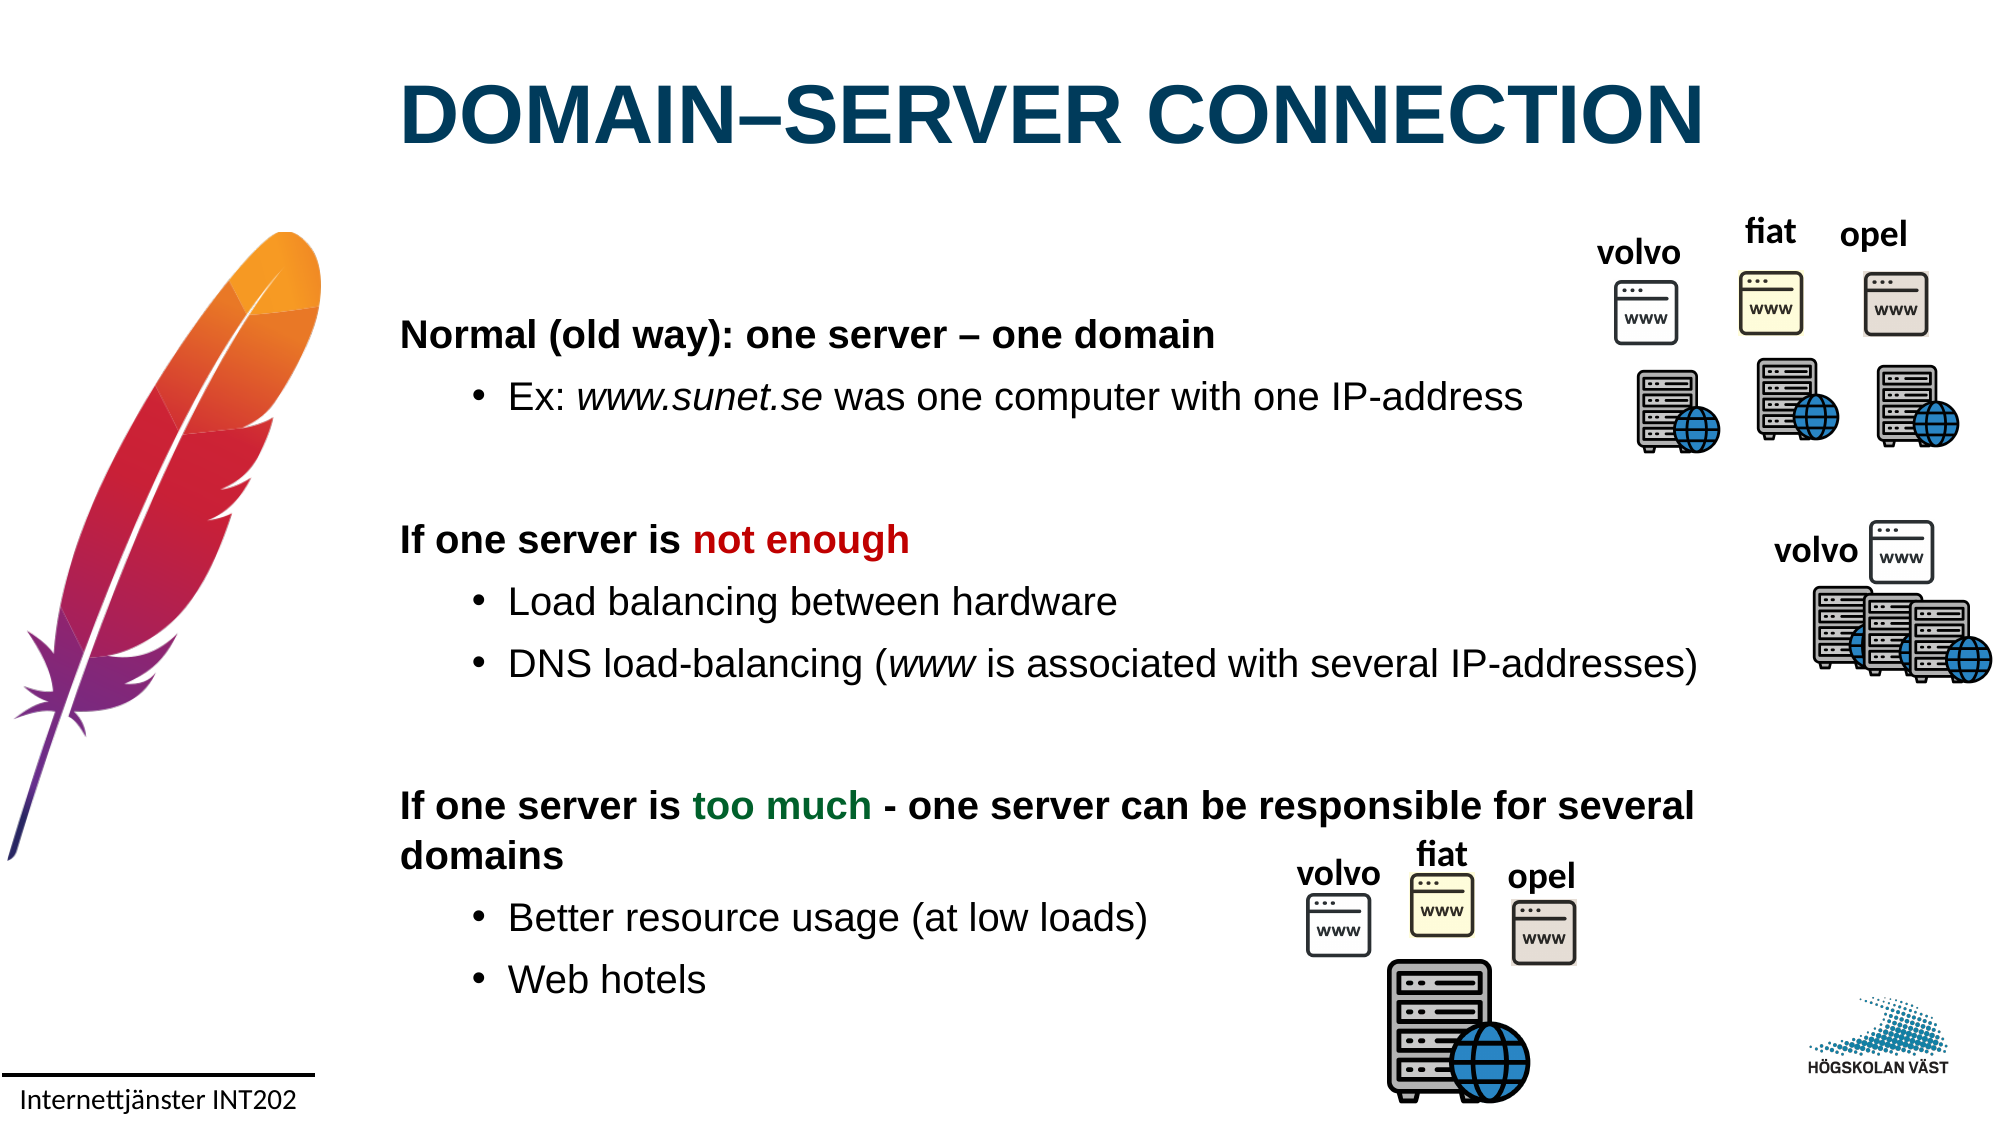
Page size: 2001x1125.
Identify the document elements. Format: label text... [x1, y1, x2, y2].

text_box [1281, 821, 1592, 1108]
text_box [1581, 198, 1962, 456]
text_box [1758, 517, 1995, 686]
list Normal (old way): one server – one domain Ex: www.sunet.se was one computer with one IP-address If one server is not enough Load balancing between hardware DNS load-balancing (www is associated with several IP-addresses) If one server is too much - one server can be responsible for several domains Better resource usage (at low loads) Web hotels [384, 299, 1799, 1014]
picture [7, 232, 322, 861]
picture [1803, 988, 1954, 1080]
title DOMAIN–SERVER CONNECTION [384, 37, 1863, 196]
